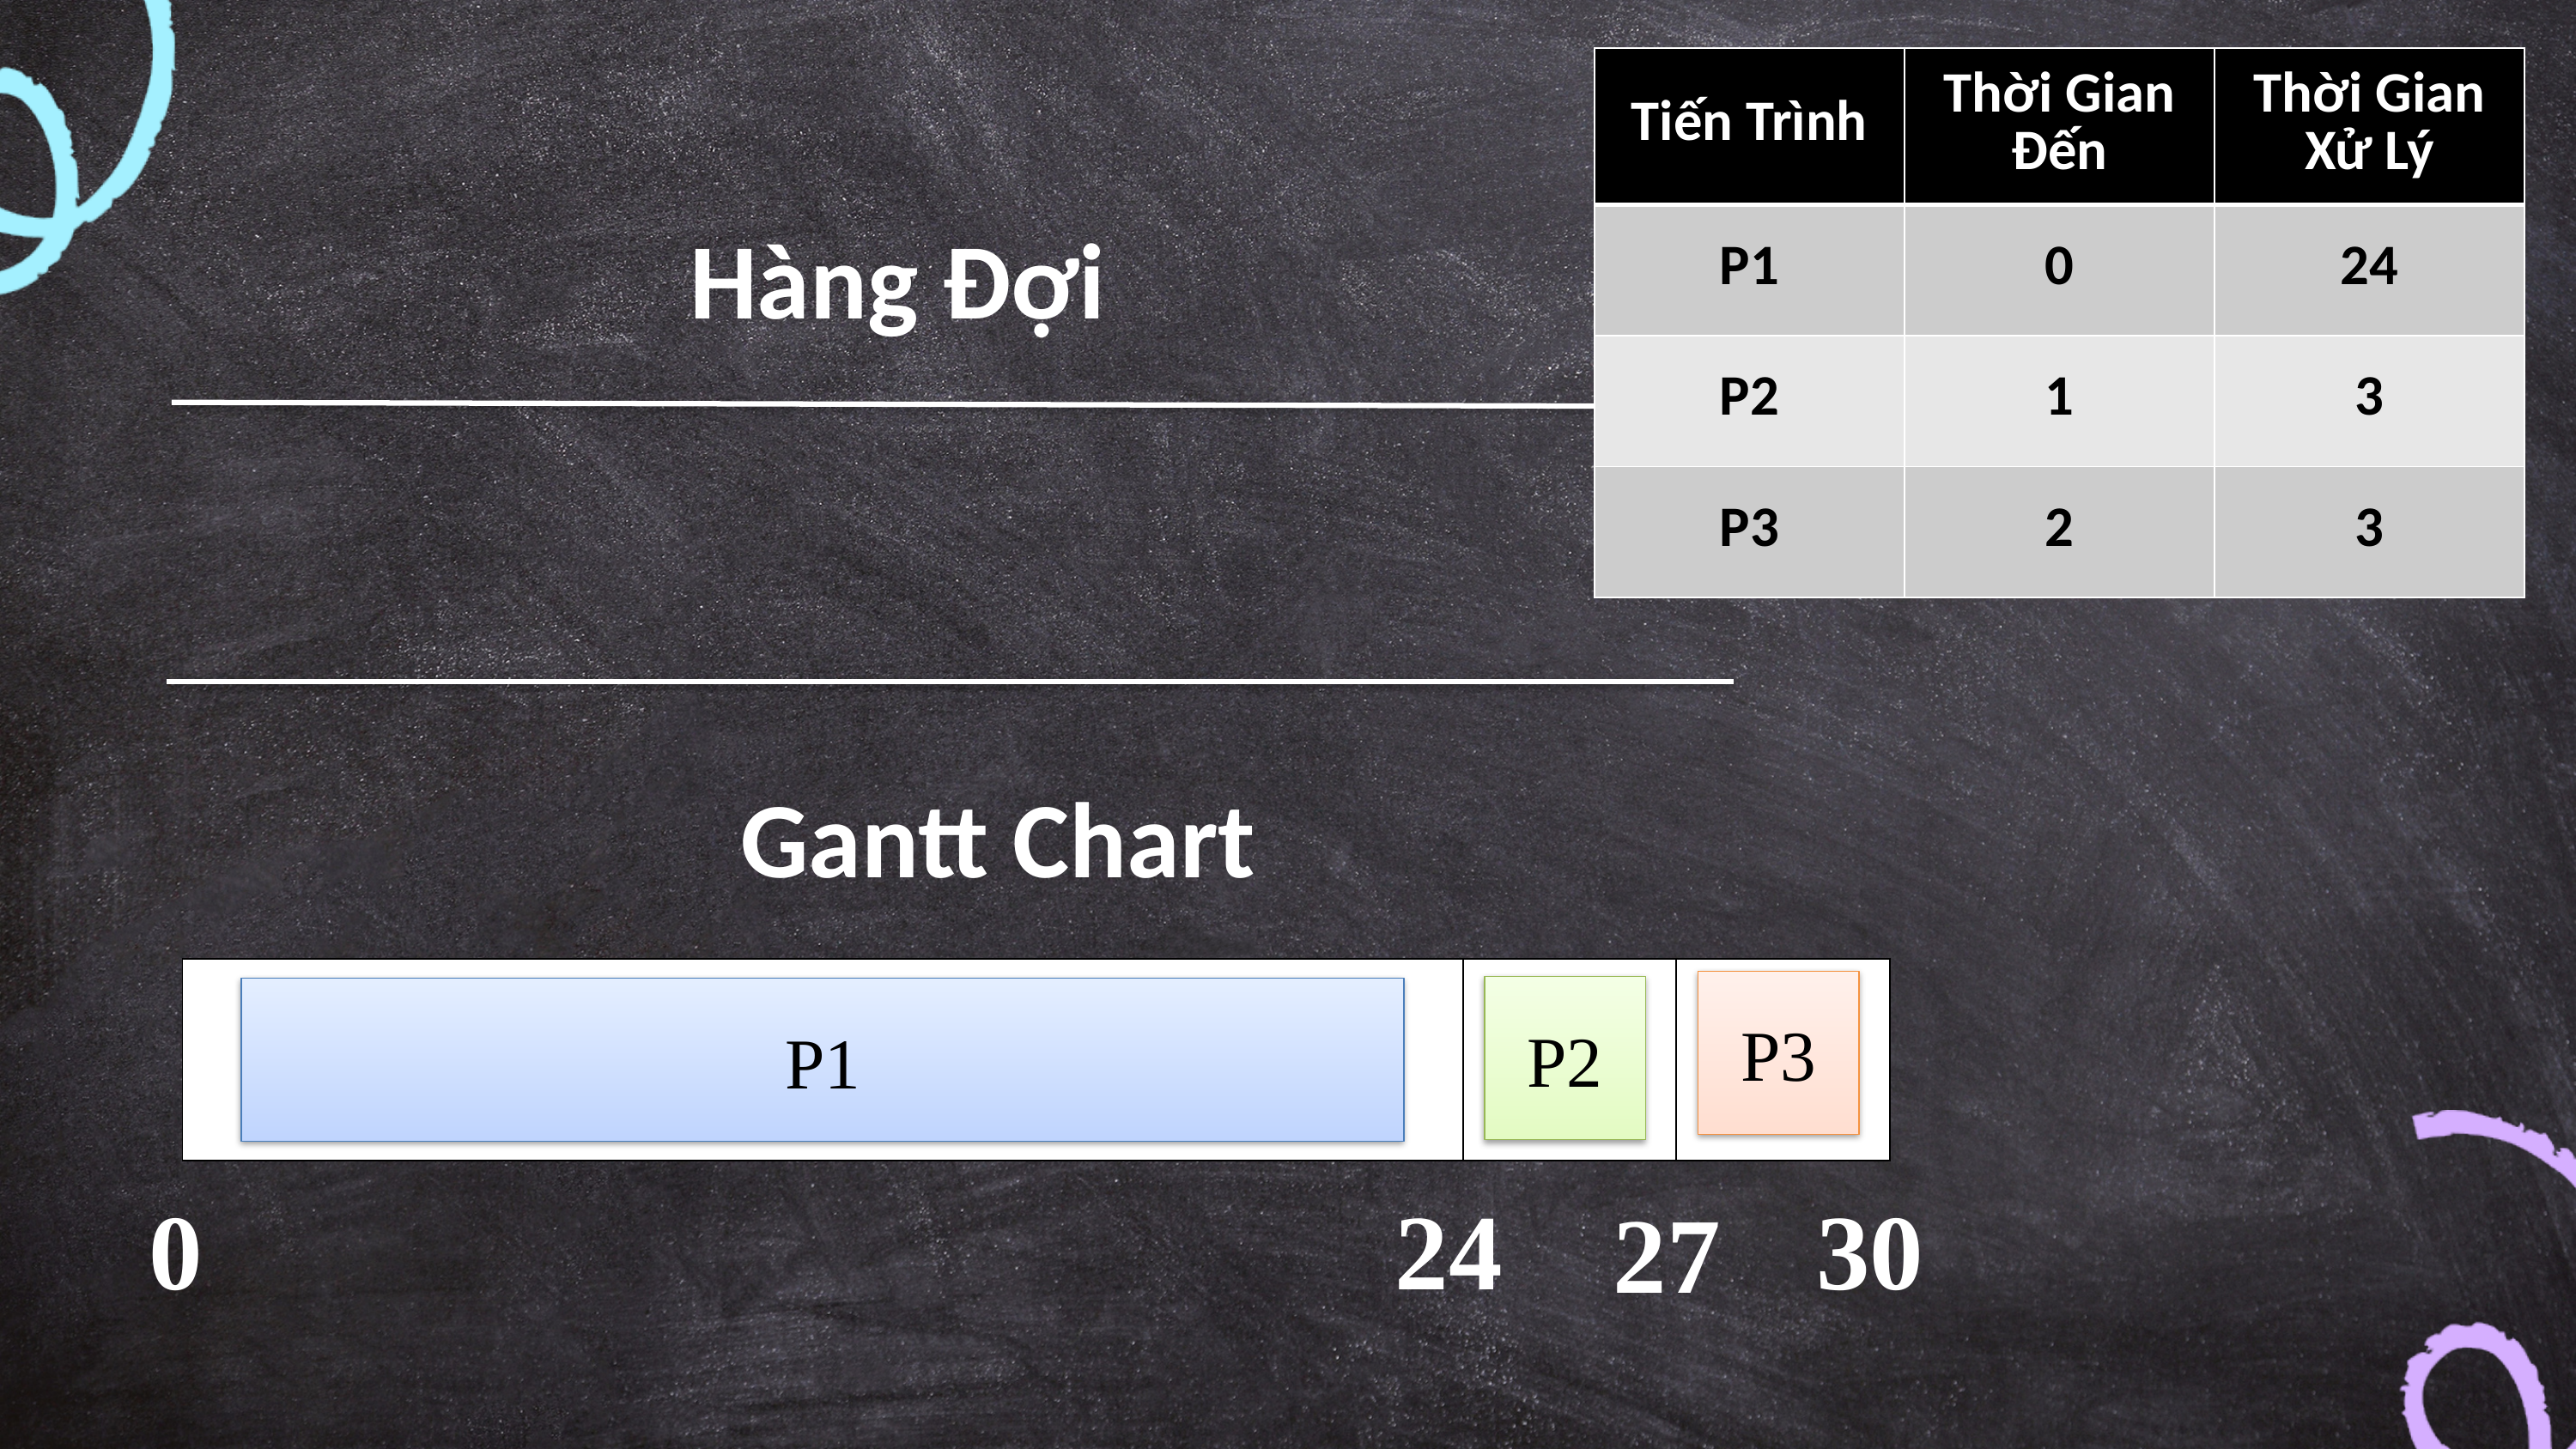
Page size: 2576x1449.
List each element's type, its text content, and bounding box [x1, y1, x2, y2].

table_cell 24 [2215, 207, 2524, 335]
text_box 24 [1382, 1176, 1544, 1319]
text_box 0 [136, 1176, 234, 1319]
table_header [1464, 960, 1675, 1160]
table_cell 3 [2215, 336, 2524, 466]
text_box P2 [1484, 976, 1646, 1140]
table_header Thời Gian Xử Lý [2215, 49, 2524, 203]
text_box P1 [240, 978, 1405, 1142]
table_cell 0 [1905, 207, 2214, 335]
text_box [0, 0, 2576, 1449]
text_box 30 [1803, 1175, 1965, 1318]
table_cell P1 [1595, 207, 1904, 335]
table_cell 3 [2215, 467, 2524, 597]
text_box Hàng Đợi [564, 205, 1230, 348]
table_cell P3 [1595, 467, 1904, 597]
text_box [2329, 1110, 2576, 1449]
table_cell 1 [1905, 336, 2214, 466]
table_header [1677, 960, 1889, 1160]
table_header Tiến Trình [1595, 49, 1904, 203]
table_header [183, 960, 1462, 1160]
text_box P3 [1698, 971, 1860, 1135]
table_cell P2 [1595, 336, 1904, 466]
table_header Thời Gian Đến [1905, 49, 2214, 203]
text_box [0, 0, 178, 298]
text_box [171, 402, 1734, 407]
table_cell 2 [1905, 467, 2214, 597]
text_box 27 [1601, 1179, 1762, 1321]
text_box Gantt Chart [665, 763, 1331, 906]
